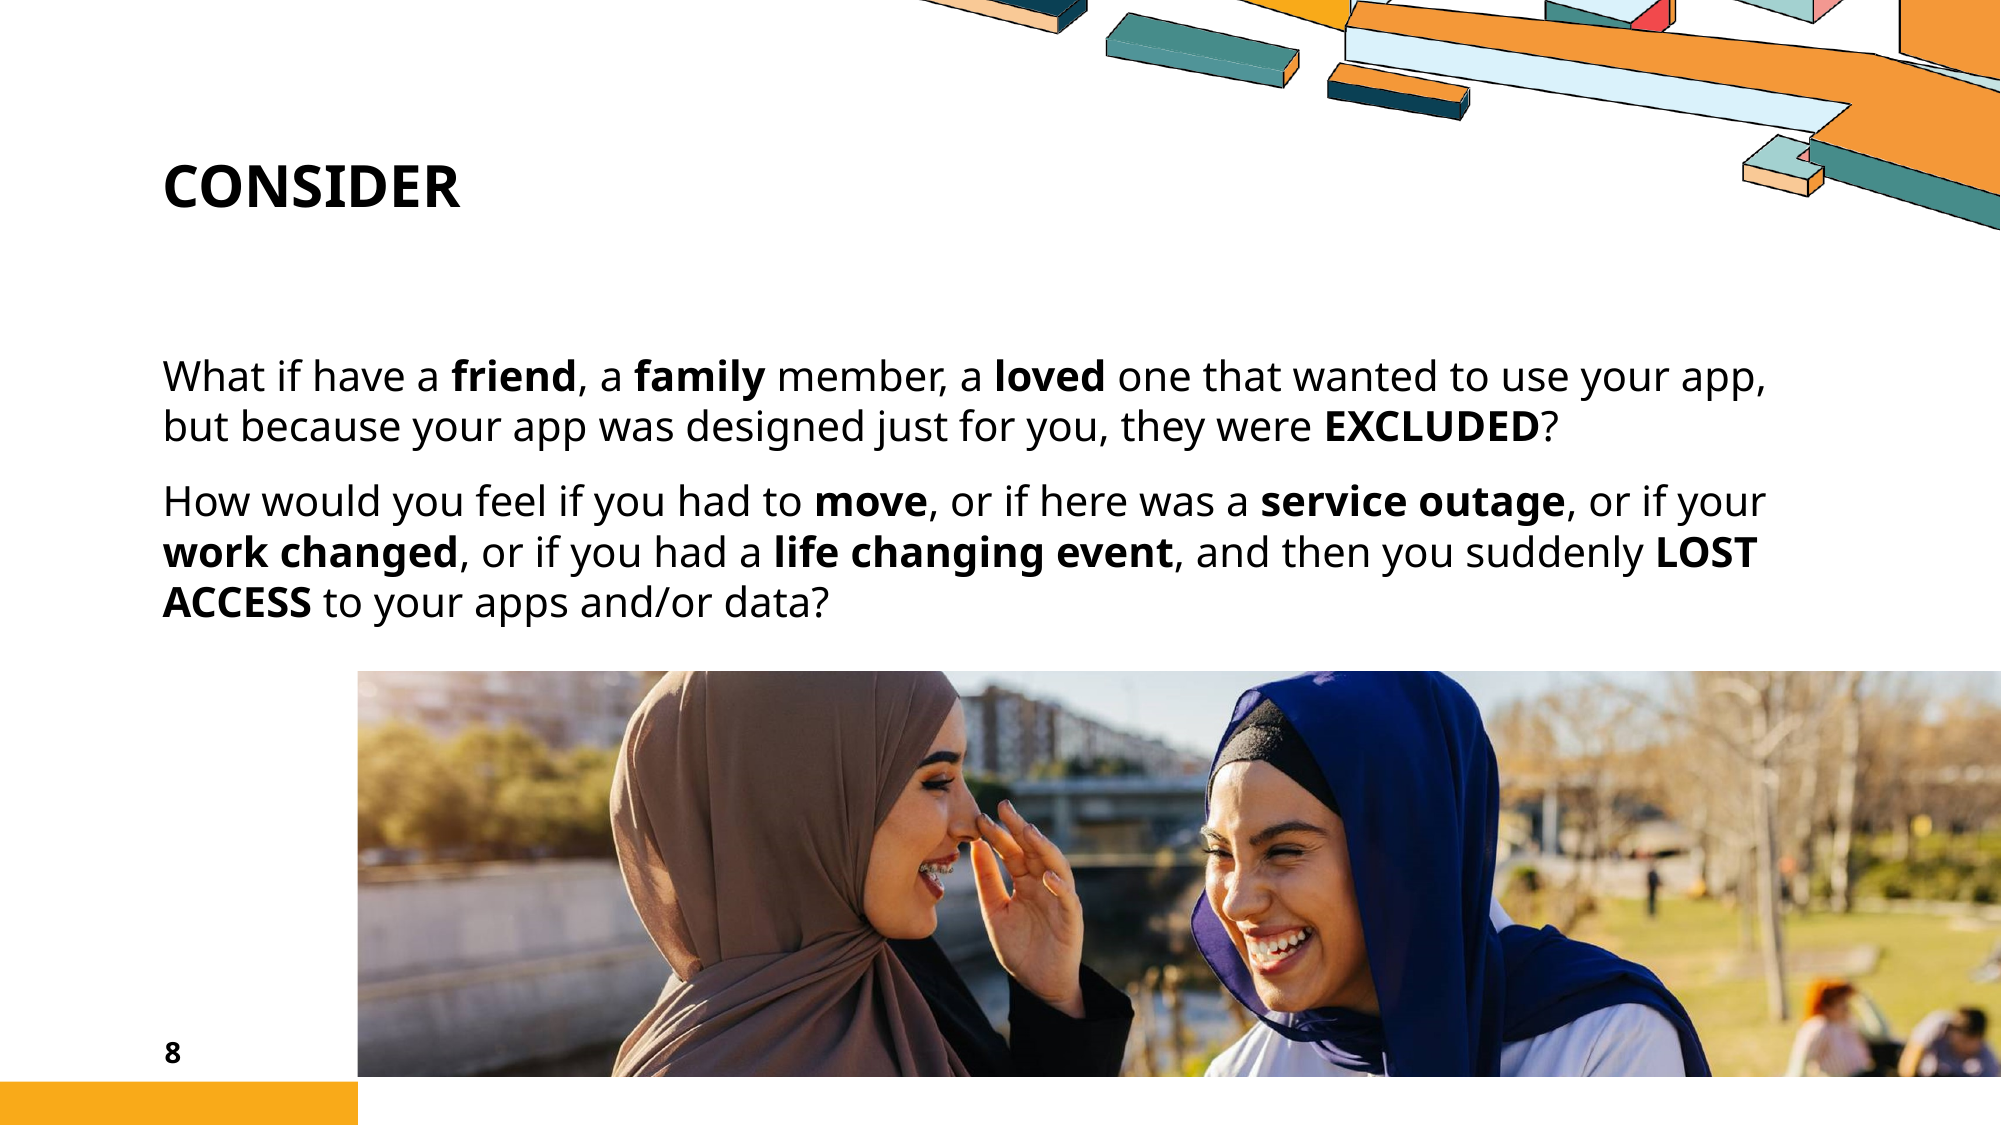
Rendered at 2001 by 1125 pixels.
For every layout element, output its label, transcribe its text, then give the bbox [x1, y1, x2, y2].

picture [357, 671, 2001, 1077]
list What if have a friend, a family member, a loved one that wanted to use your app, but because your app was designed just for you, they were EXCLUDED? How would you feel if you had to move, or if here was a service outage, or if your work changed, or if you had a life changing event, and then you suddenly LOST ACCESS to your apps and/or data? [147, 342, 1823, 664]
picture [816, 0, 2000, 236]
slide_number 8 [149, 1024, 345, 1085]
title Consider [147, 22, 1160, 228]
